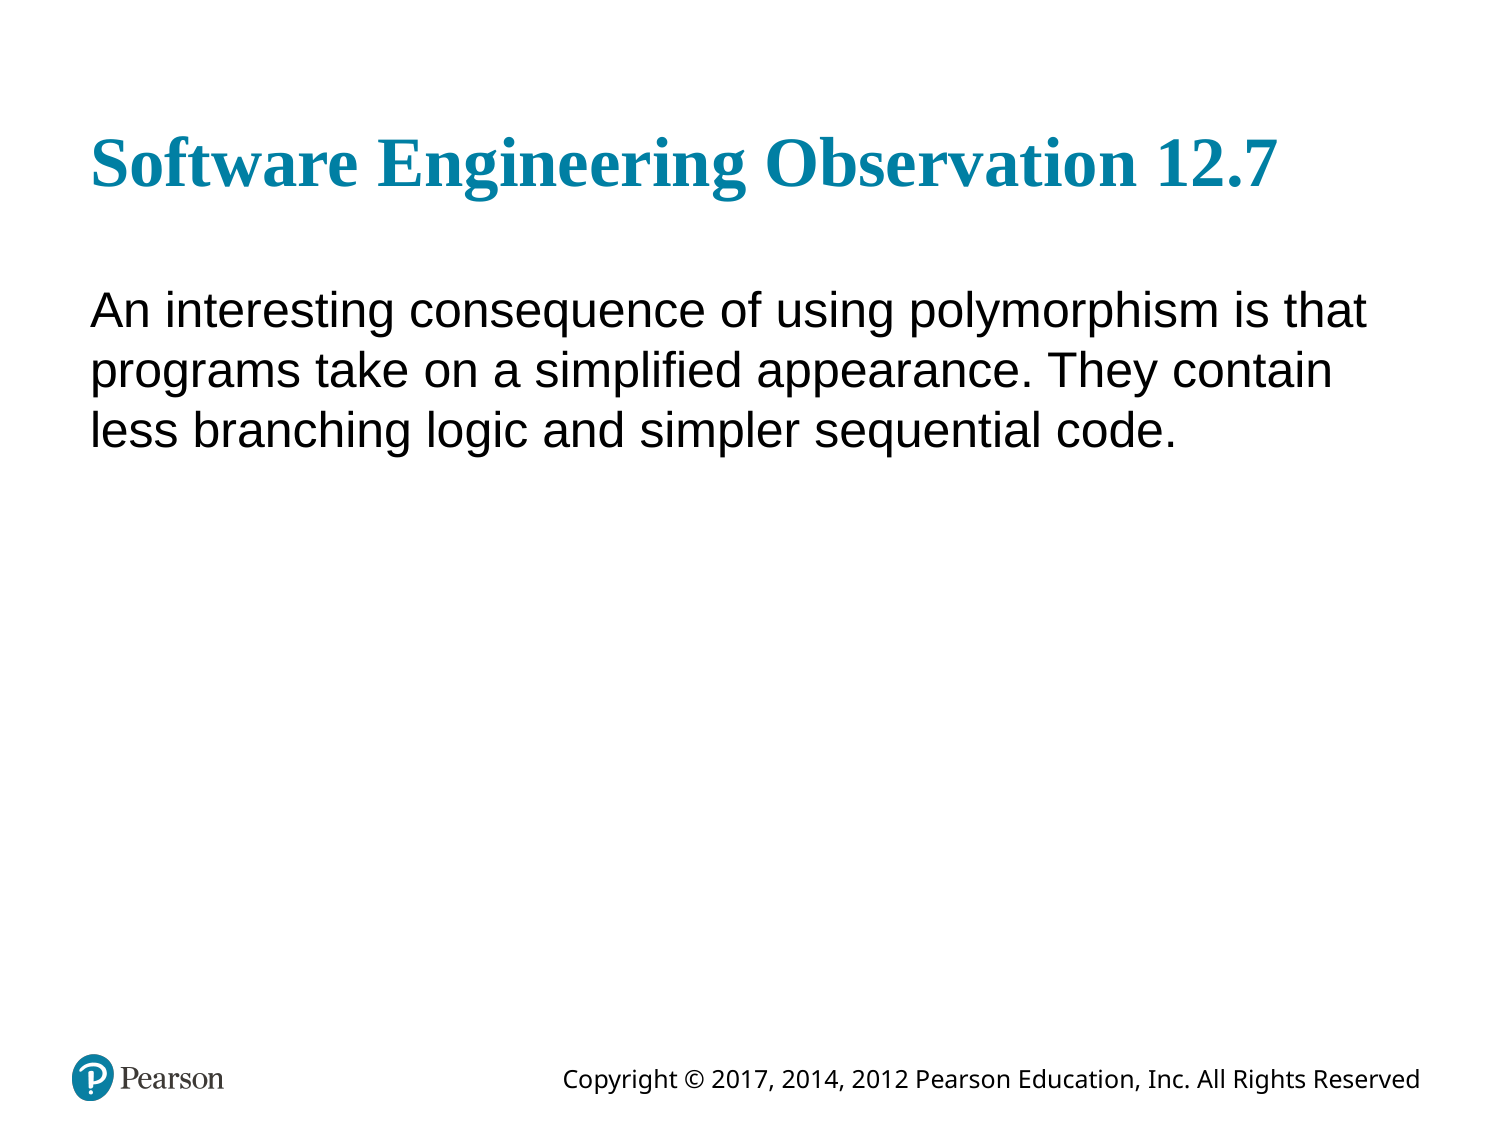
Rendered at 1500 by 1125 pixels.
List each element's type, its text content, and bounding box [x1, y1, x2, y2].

title Software Engineering Observation 12.7 [75, 0, 1425, 216]
picture [80, 1063, 106, 1088]
picture [72, 1087, 83, 1101]
picture [72, 1054, 88, 1070]
list An interesting consequence of using polymorphism is that programs take on a simplified appearance. They contain less branching logic and simpler sequential code. [75, 262, 1425, 1005]
picture [98, 1054, 224, 1101]
